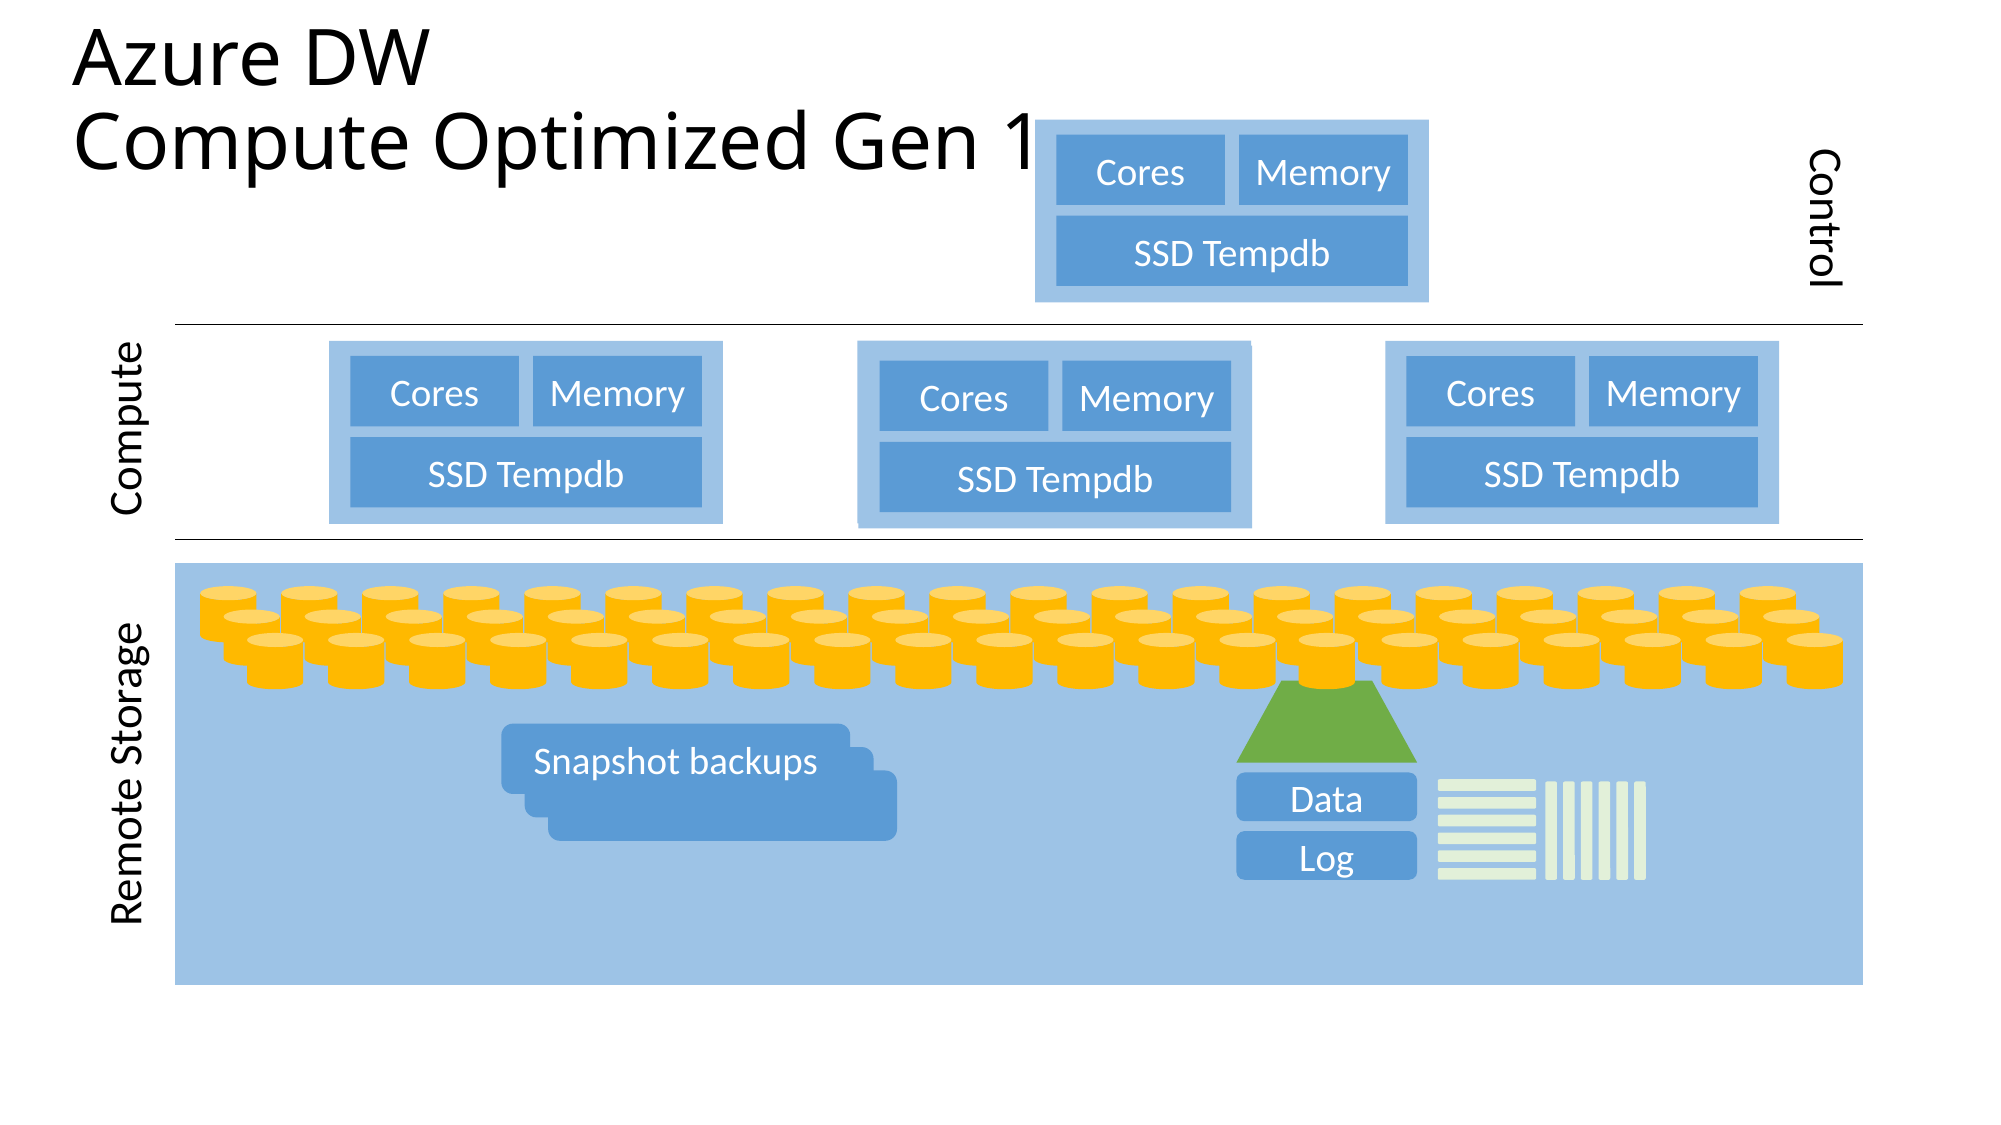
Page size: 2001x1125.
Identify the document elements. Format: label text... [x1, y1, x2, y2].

text_box SSD Tempdb [879, 441, 1232, 513]
title Azure DW Compute Optimized Gen 1 [57, 0, 1783, 212]
text_box Cores [1405, 355, 1576, 427]
text_box [1384, 340, 1780, 525]
text_box Memory [1588, 355, 1759, 427]
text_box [1035, 119, 1429, 303]
text_box [174, 562, 1864, 986]
text_box [857, 345, 1253, 529]
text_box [1437, 779, 1537, 880]
text_box [328, 340, 724, 525]
text_box Data [1235, 771, 1419, 823]
text_box Cores [349, 355, 520, 427]
text_box Log [1235, 829, 1419, 881]
text_box Memory [1061, 360, 1232, 432]
text_box Memory [532, 355, 703, 427]
text_box Cores [879, 360, 1049, 432]
text_box [547, 769, 899, 842]
text_box [856, 340, 1252, 524]
text_box SSD Tempdb [349, 436, 703, 508]
text_box Compute [78, 312, 174, 545]
text_box [523, 746, 875, 819]
text_box Remote Storage [78, 563, 174, 986]
text_box Snapshot backups [500, 722, 852, 796]
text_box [1546, 780, 1645, 881]
text_box [1234, 690, 1419, 764]
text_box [200, 586, 1843, 690]
text_box Control [1777, 120, 1874, 318]
text_box SSD Tempdb [1405, 436, 1759, 508]
